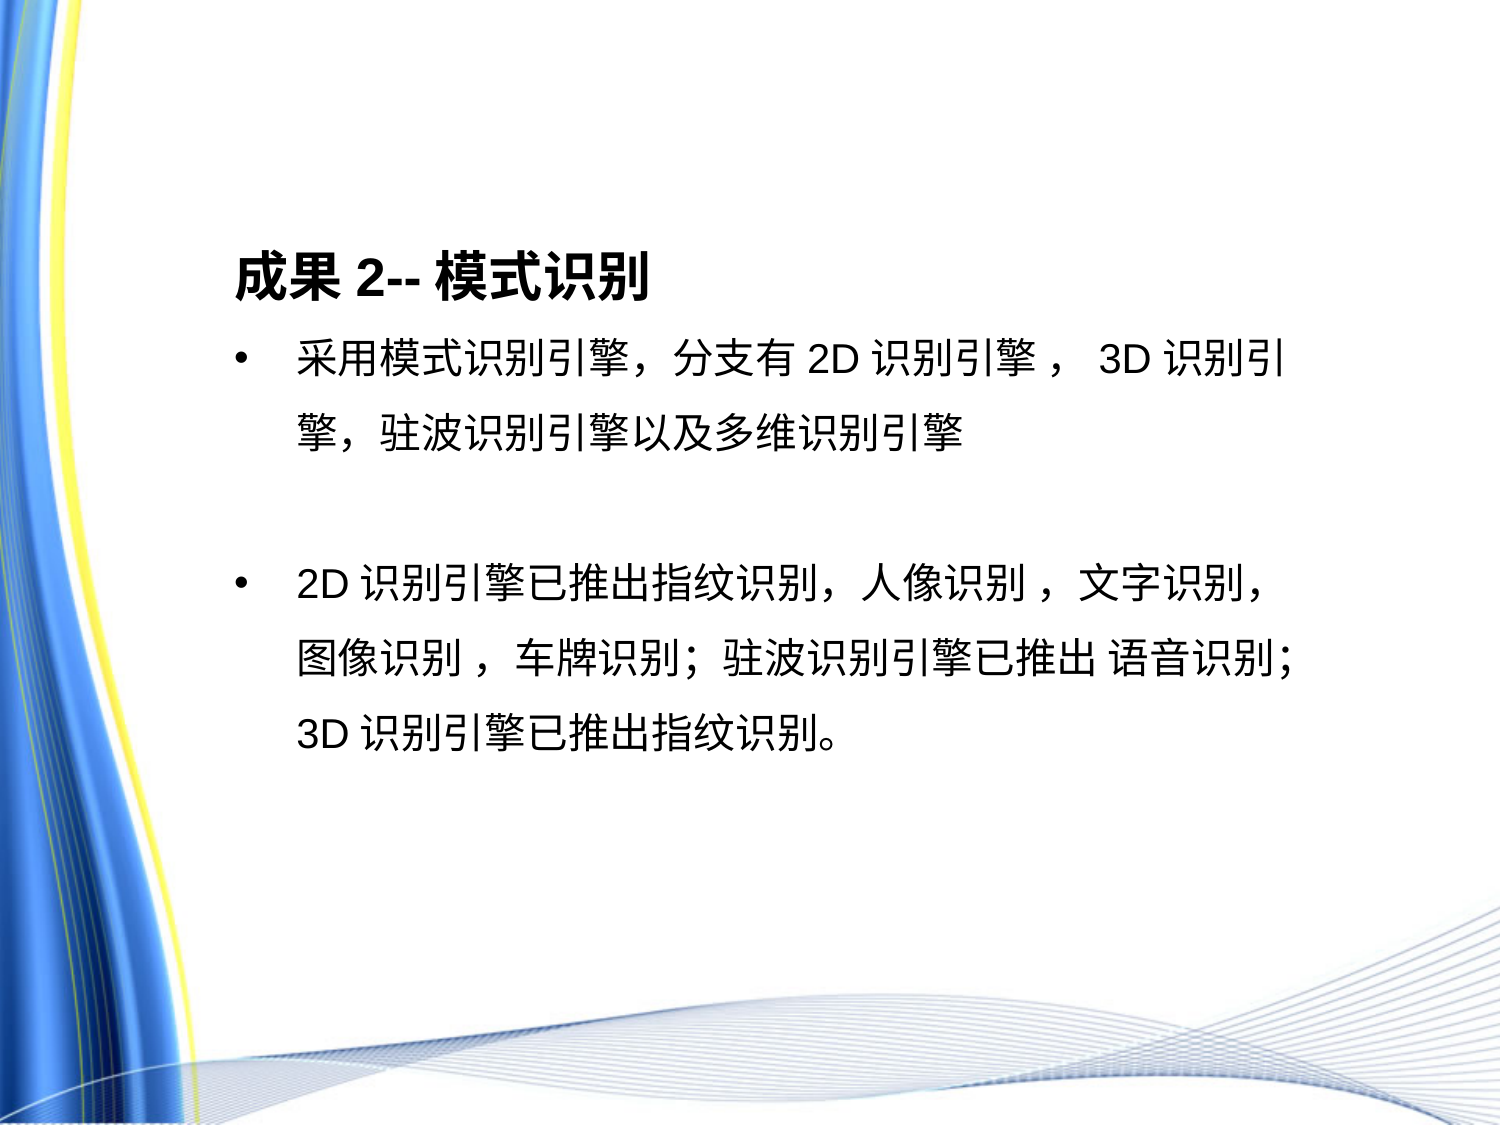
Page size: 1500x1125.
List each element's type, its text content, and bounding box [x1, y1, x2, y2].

list 成果2--模式识别 采用模式识别引擎，分支有2D识别引擎 ，3D识别引擎，驻波识别引擎以及多维识别引擎 2D识别引擎已推出指纹识别，人像识别 ，文字识别，图像识别 ，车牌识别；驻波识别引擎已推出 语音识别；3D识别引擎已推出指纹识别。 [217, 233, 1324, 840]
picture [0, 0, 1500, 1125]
